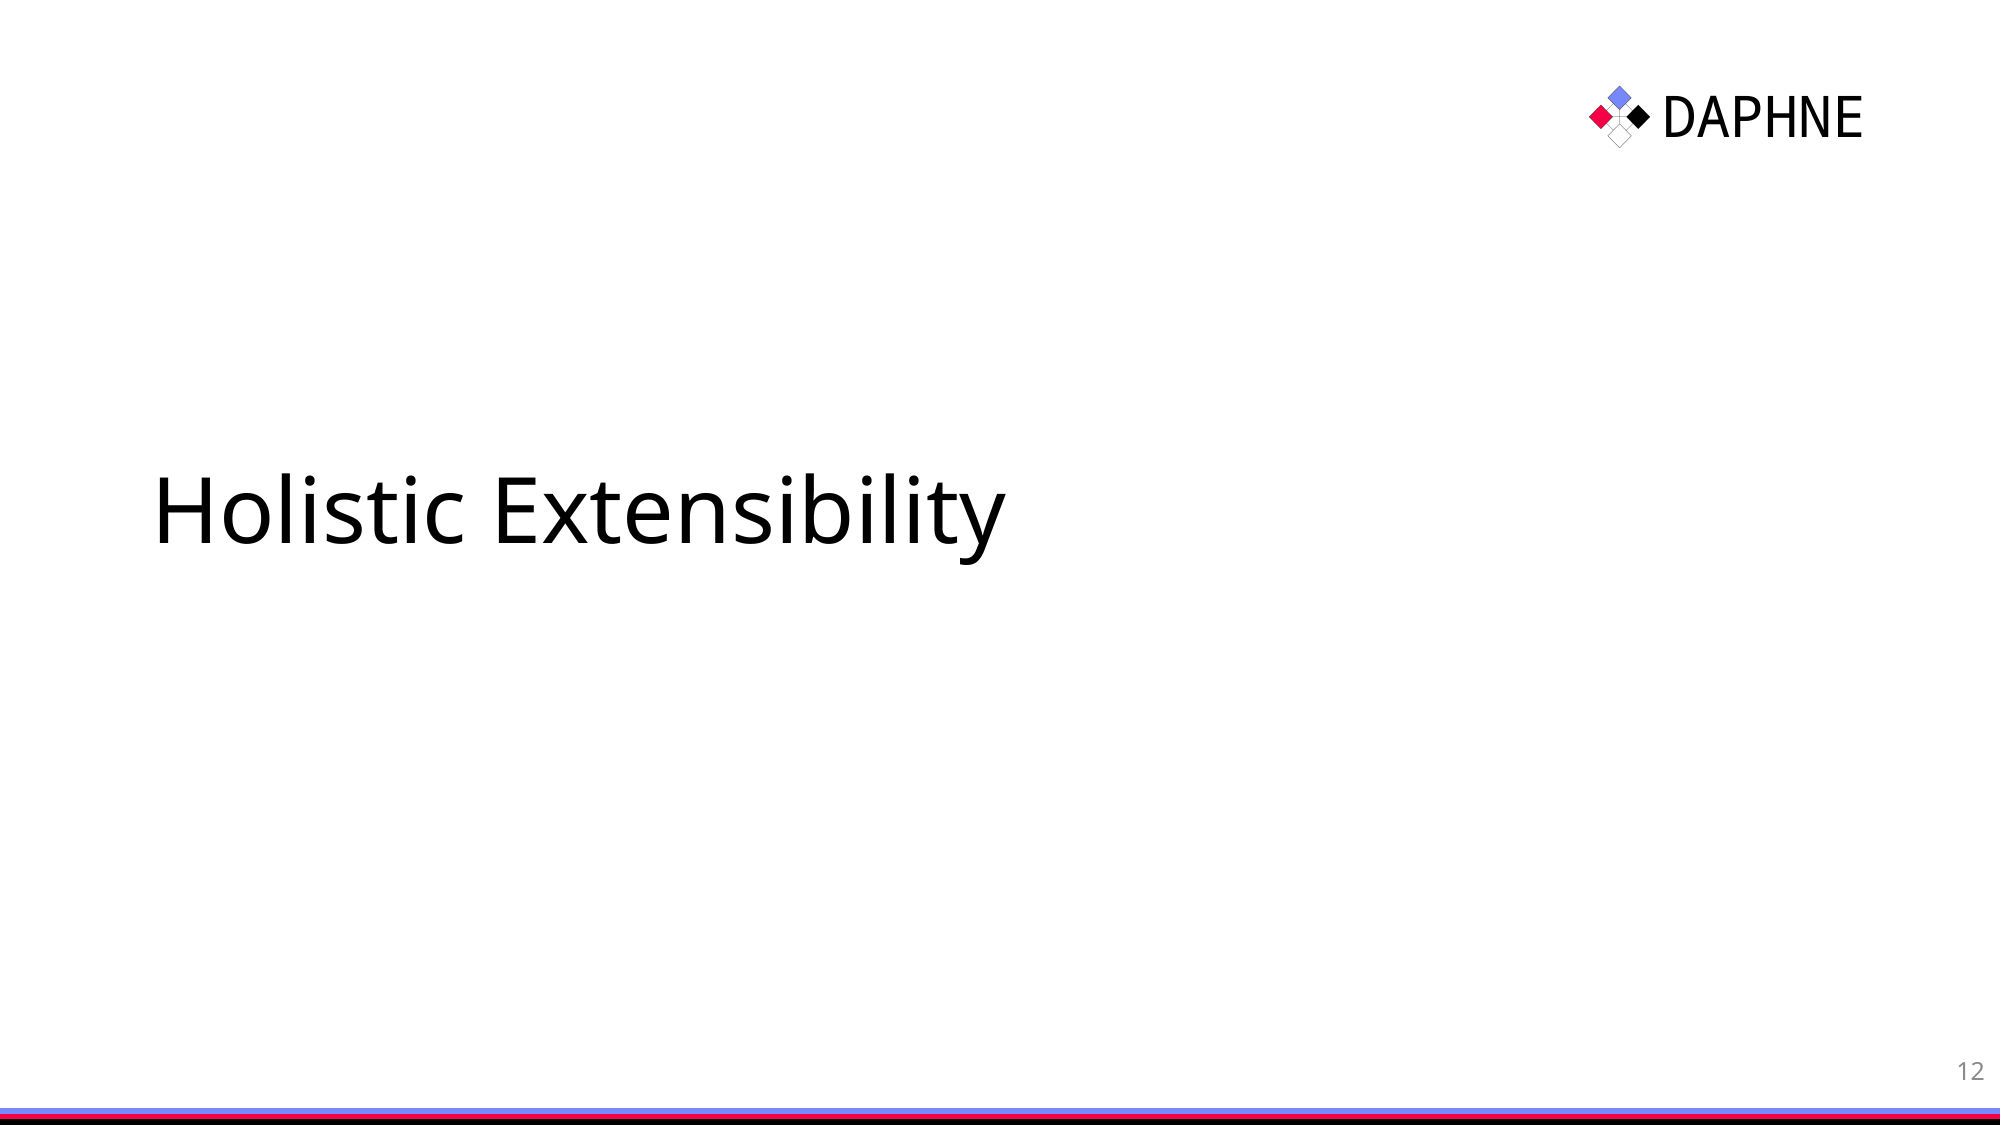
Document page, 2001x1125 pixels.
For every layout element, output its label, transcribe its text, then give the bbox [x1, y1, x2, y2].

slide_number 12 [1833, 1042, 2000, 1103]
title Holistic Extensibility [136, 102, 1862, 571]
picture [1587, 84, 1863, 149]
